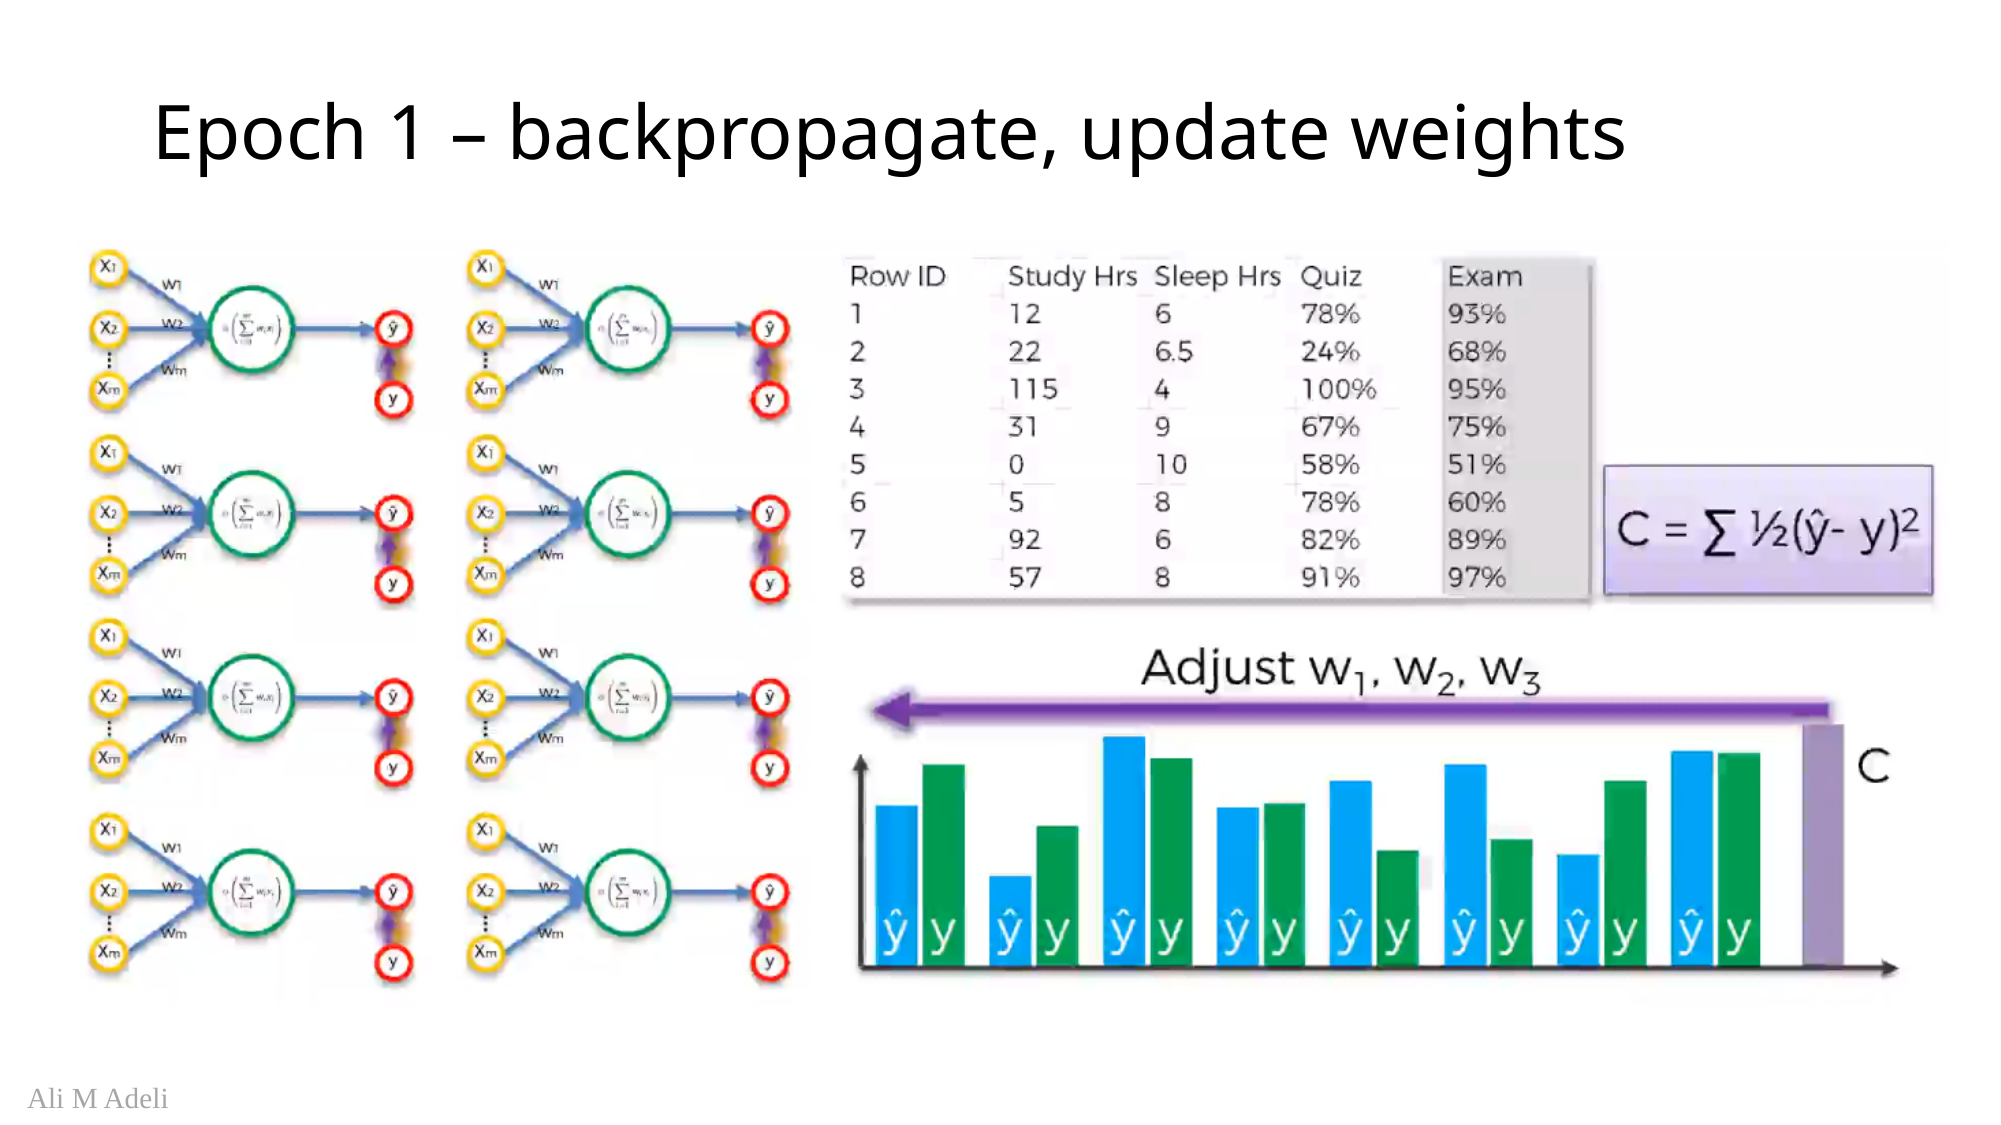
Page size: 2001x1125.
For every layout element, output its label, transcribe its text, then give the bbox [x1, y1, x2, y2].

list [78, 240, 1949, 1006]
title Epoch 1 – backpropagate, update weights [137, 59, 1863, 210]
